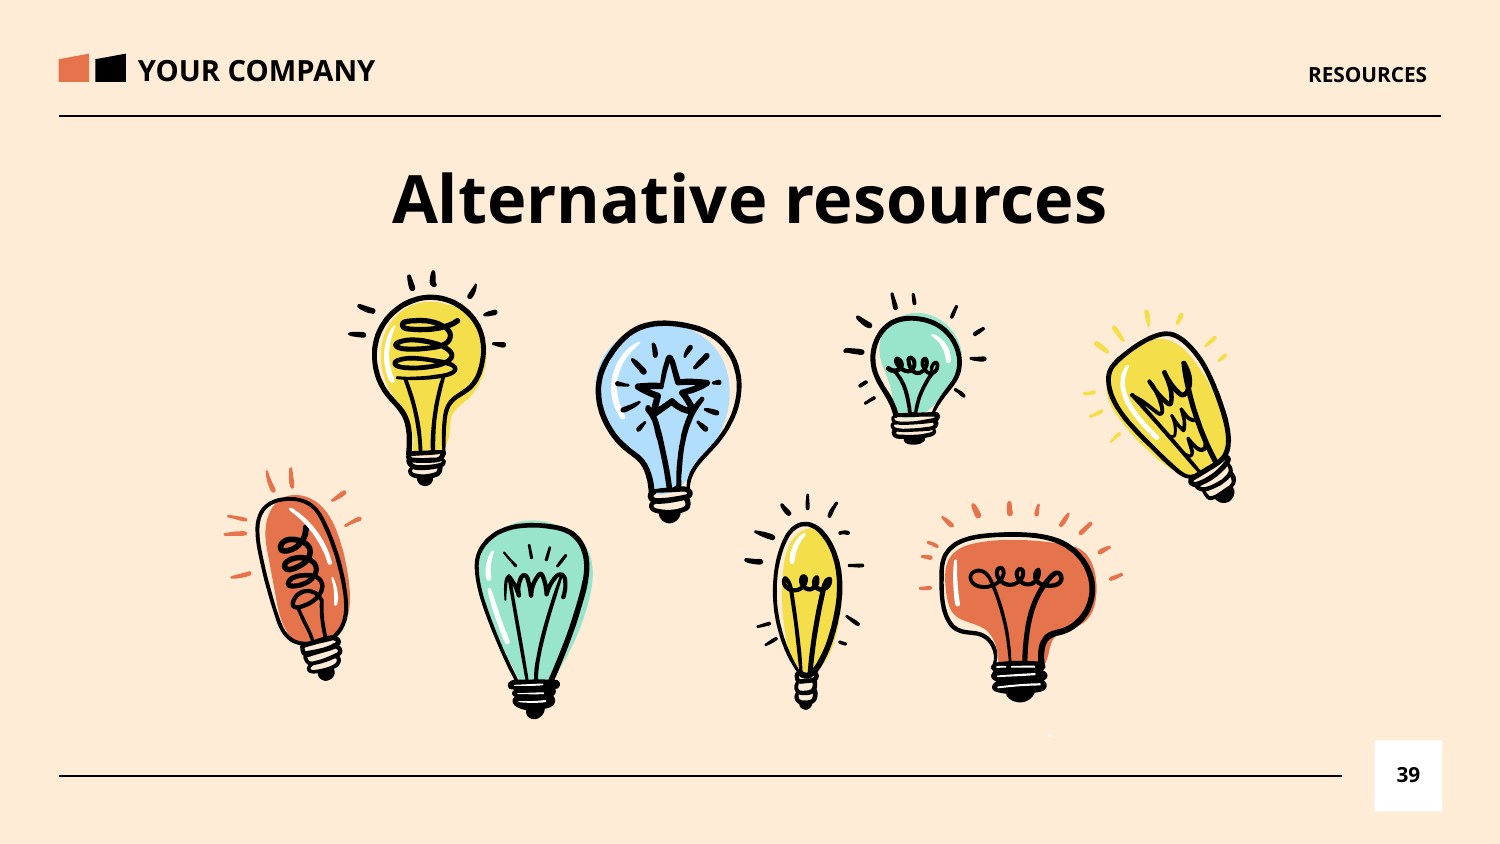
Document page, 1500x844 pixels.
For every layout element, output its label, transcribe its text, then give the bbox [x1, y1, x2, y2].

title RESOURCES [1033, 38, 1443, 110]
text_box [843, 292, 987, 445]
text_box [744, 493, 865, 711]
title Alternative resources [283, 142, 1217, 237]
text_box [918, 500, 1124, 703]
text_box [95, 53, 126, 82]
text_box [595, 320, 742, 524]
text_box YOUR COMPANY [122, 37, 404, 104]
text_box [58, 53, 90, 82]
slide_number ‹#› [1374, 740, 1443, 812]
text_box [231, 464, 374, 684]
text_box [1098, 306, 1250, 518]
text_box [347, 269, 507, 487]
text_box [474, 520, 594, 720]
